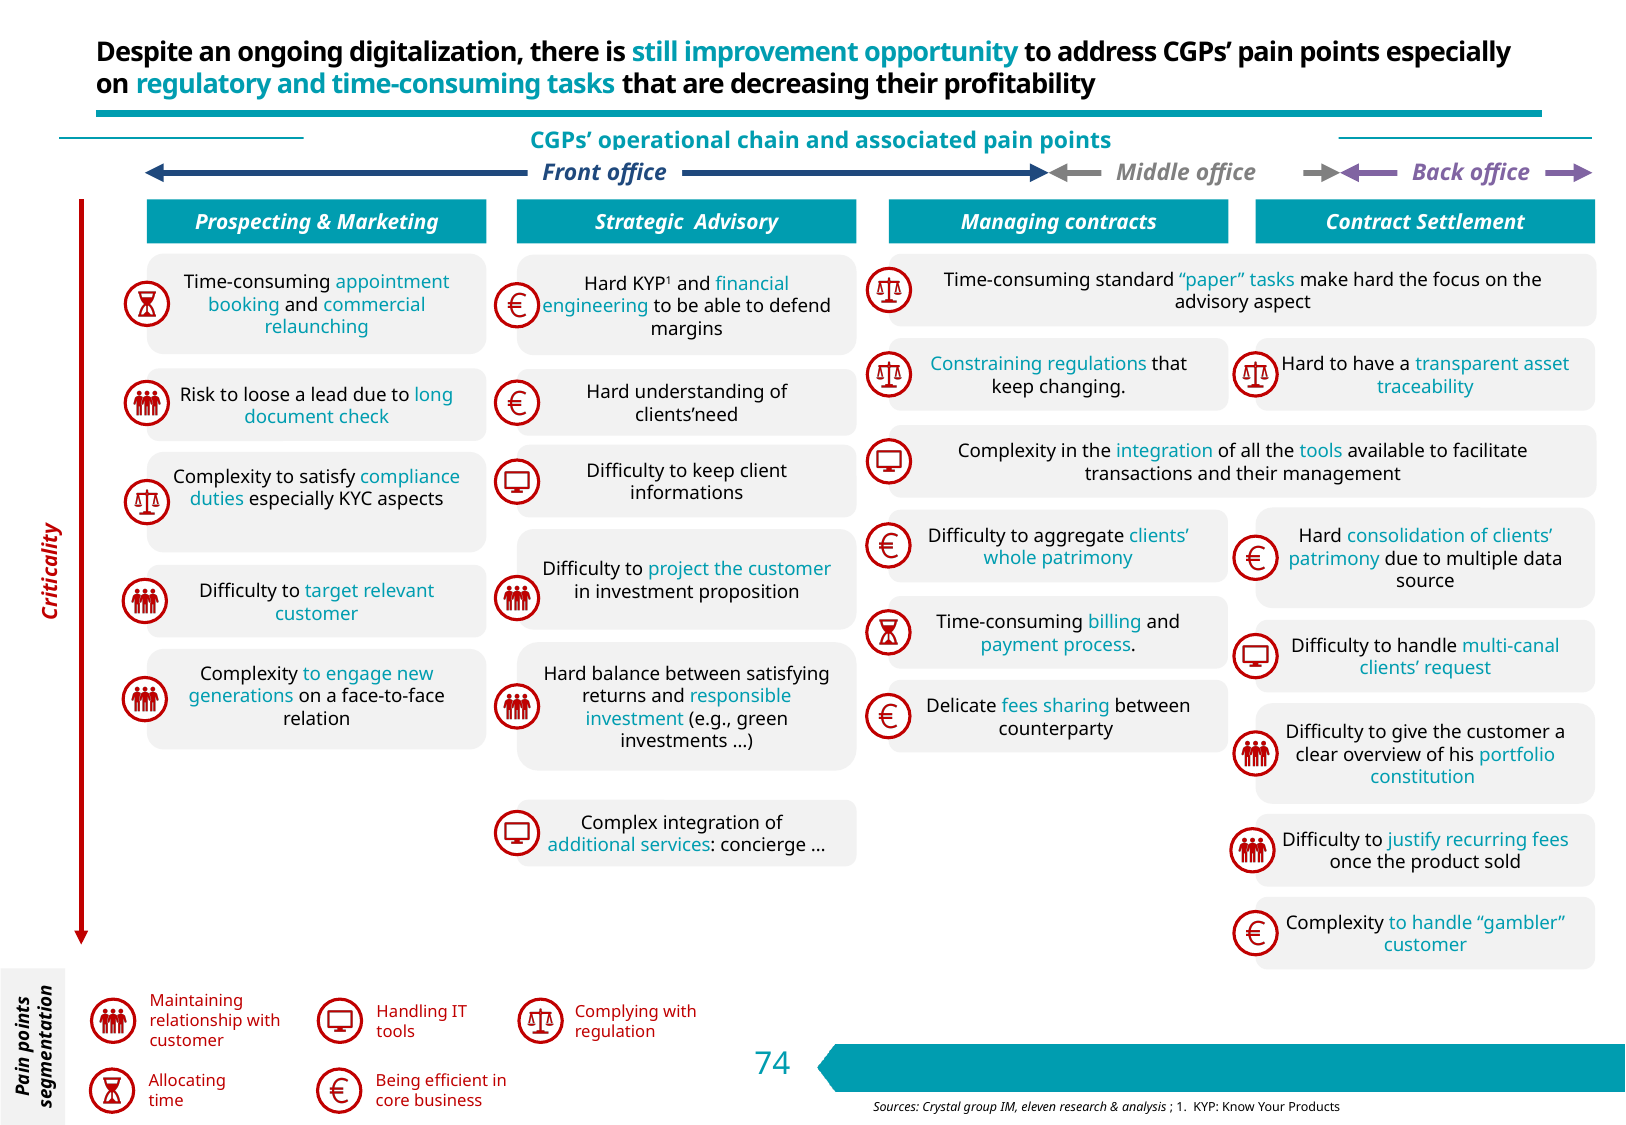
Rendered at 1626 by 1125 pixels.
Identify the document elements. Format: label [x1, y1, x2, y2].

text_box [858, 1091, 1455, 1119]
text_box [59, 118, 1593, 193]
text_box [495, 642, 857, 771]
text_box [1233, 338, 1596, 411]
text_box [495, 529, 857, 630]
text_box [866, 679, 1229, 753]
text_box [122, 198, 487, 750]
text_box [1233, 703, 1596, 804]
text_box [1233, 507, 1596, 609]
text_box [495, 444, 857, 518]
text_box [867, 253, 1597, 327]
text_box [516, 199, 857, 244]
text_box [1255, 199, 1596, 244]
text_box [866, 596, 1228, 669]
text_box [888, 199, 1229, 244]
text_box [495, 369, 857, 436]
text_box [0, 968, 66, 1125]
text_box [91, 982, 312, 1058]
text_box [1230, 813, 1596, 887]
text_box [1233, 896, 1596, 970]
picture [810, 1044, 1625, 1115]
text_box [518, 993, 717, 1048]
text_box [317, 1062, 528, 1118]
title [95, 19, 1542, 114]
text_box [495, 254, 857, 356]
text_box [317, 993, 490, 1048]
text_box [867, 425, 1597, 498]
text_box [1233, 619, 1596, 693]
text_box [90, 1062, 266, 1118]
text_box [28, 508, 69, 636]
text_box [866, 509, 1228, 583]
text_box [495, 799, 857, 867]
text_box [867, 338, 1229, 411]
